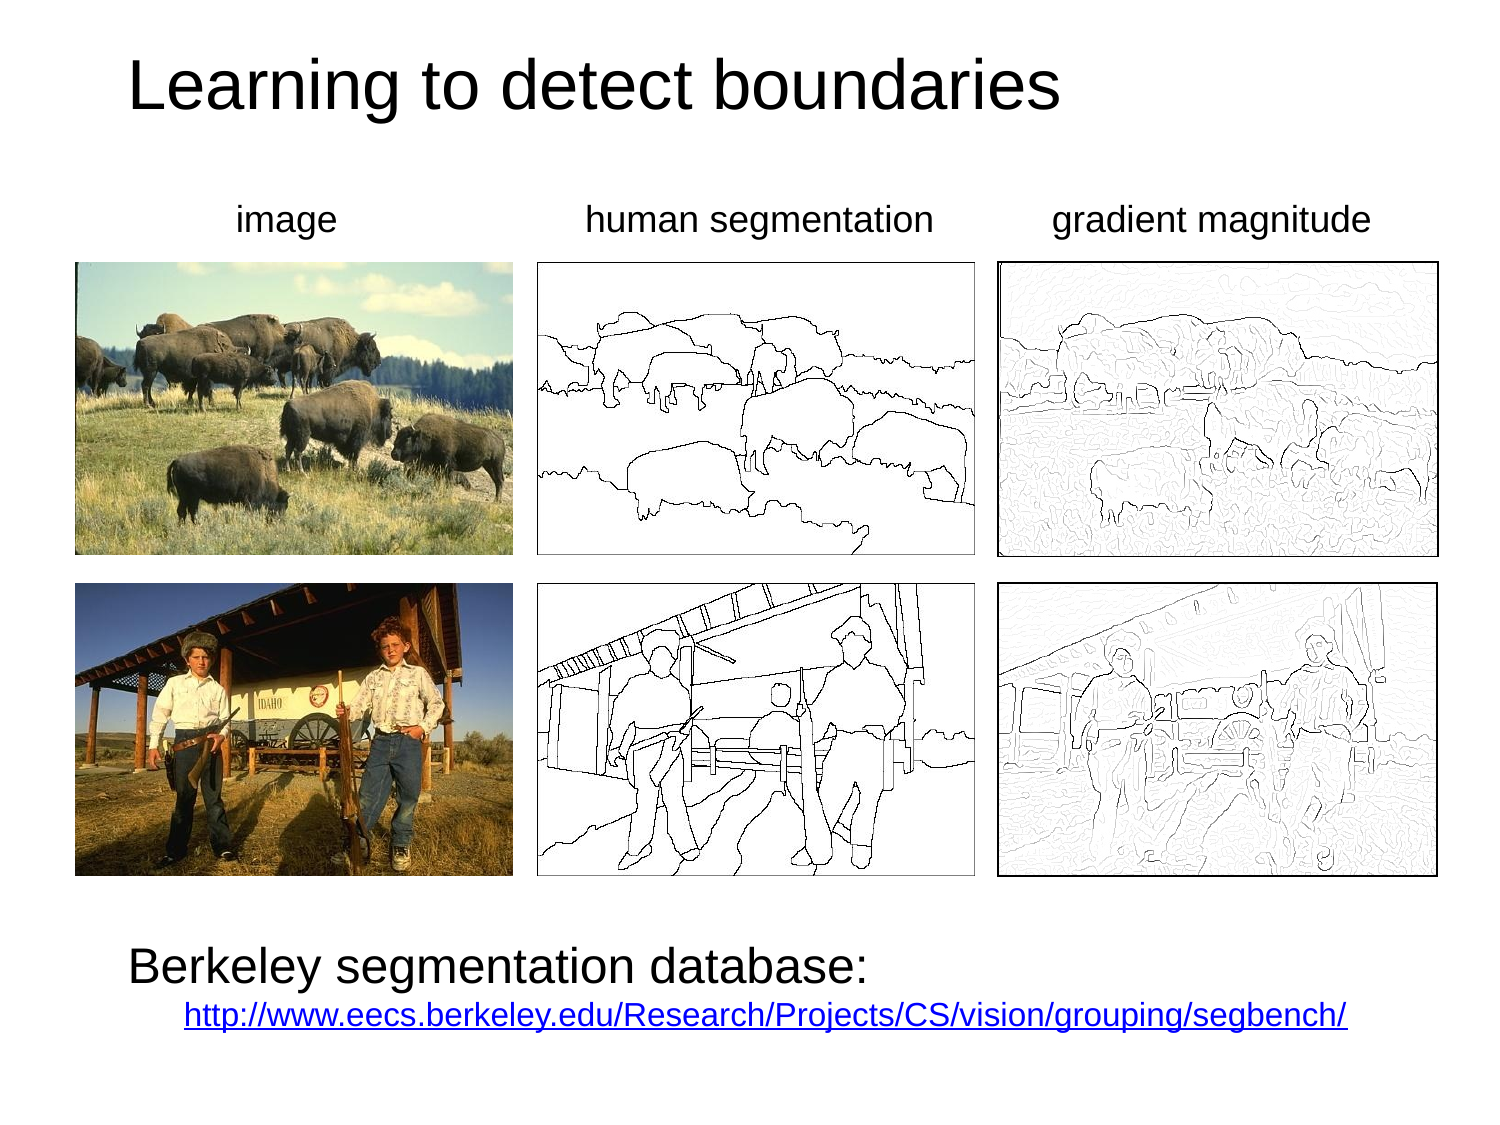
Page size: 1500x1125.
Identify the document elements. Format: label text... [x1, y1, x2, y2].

text_box human segmentation [570, 187, 950, 248]
list Berkeley segmentation database: http://www.eecs.berkeley.edu/Research/Projects/CS/vision/grouping/segbench/ [112, 925, 1388, 1063]
picture [998, 583, 1437, 876]
picture [75, 262, 513, 555]
picture [537, 583, 976, 876]
picture [74, 583, 513, 876]
picture [537, 262, 976, 556]
title Learning to detect boundaries [112, 12, 1388, 150]
text_box gradient magnitude [1037, 187, 1387, 248]
text_box image [221, 187, 353, 248]
picture [998, 262, 1438, 556]
